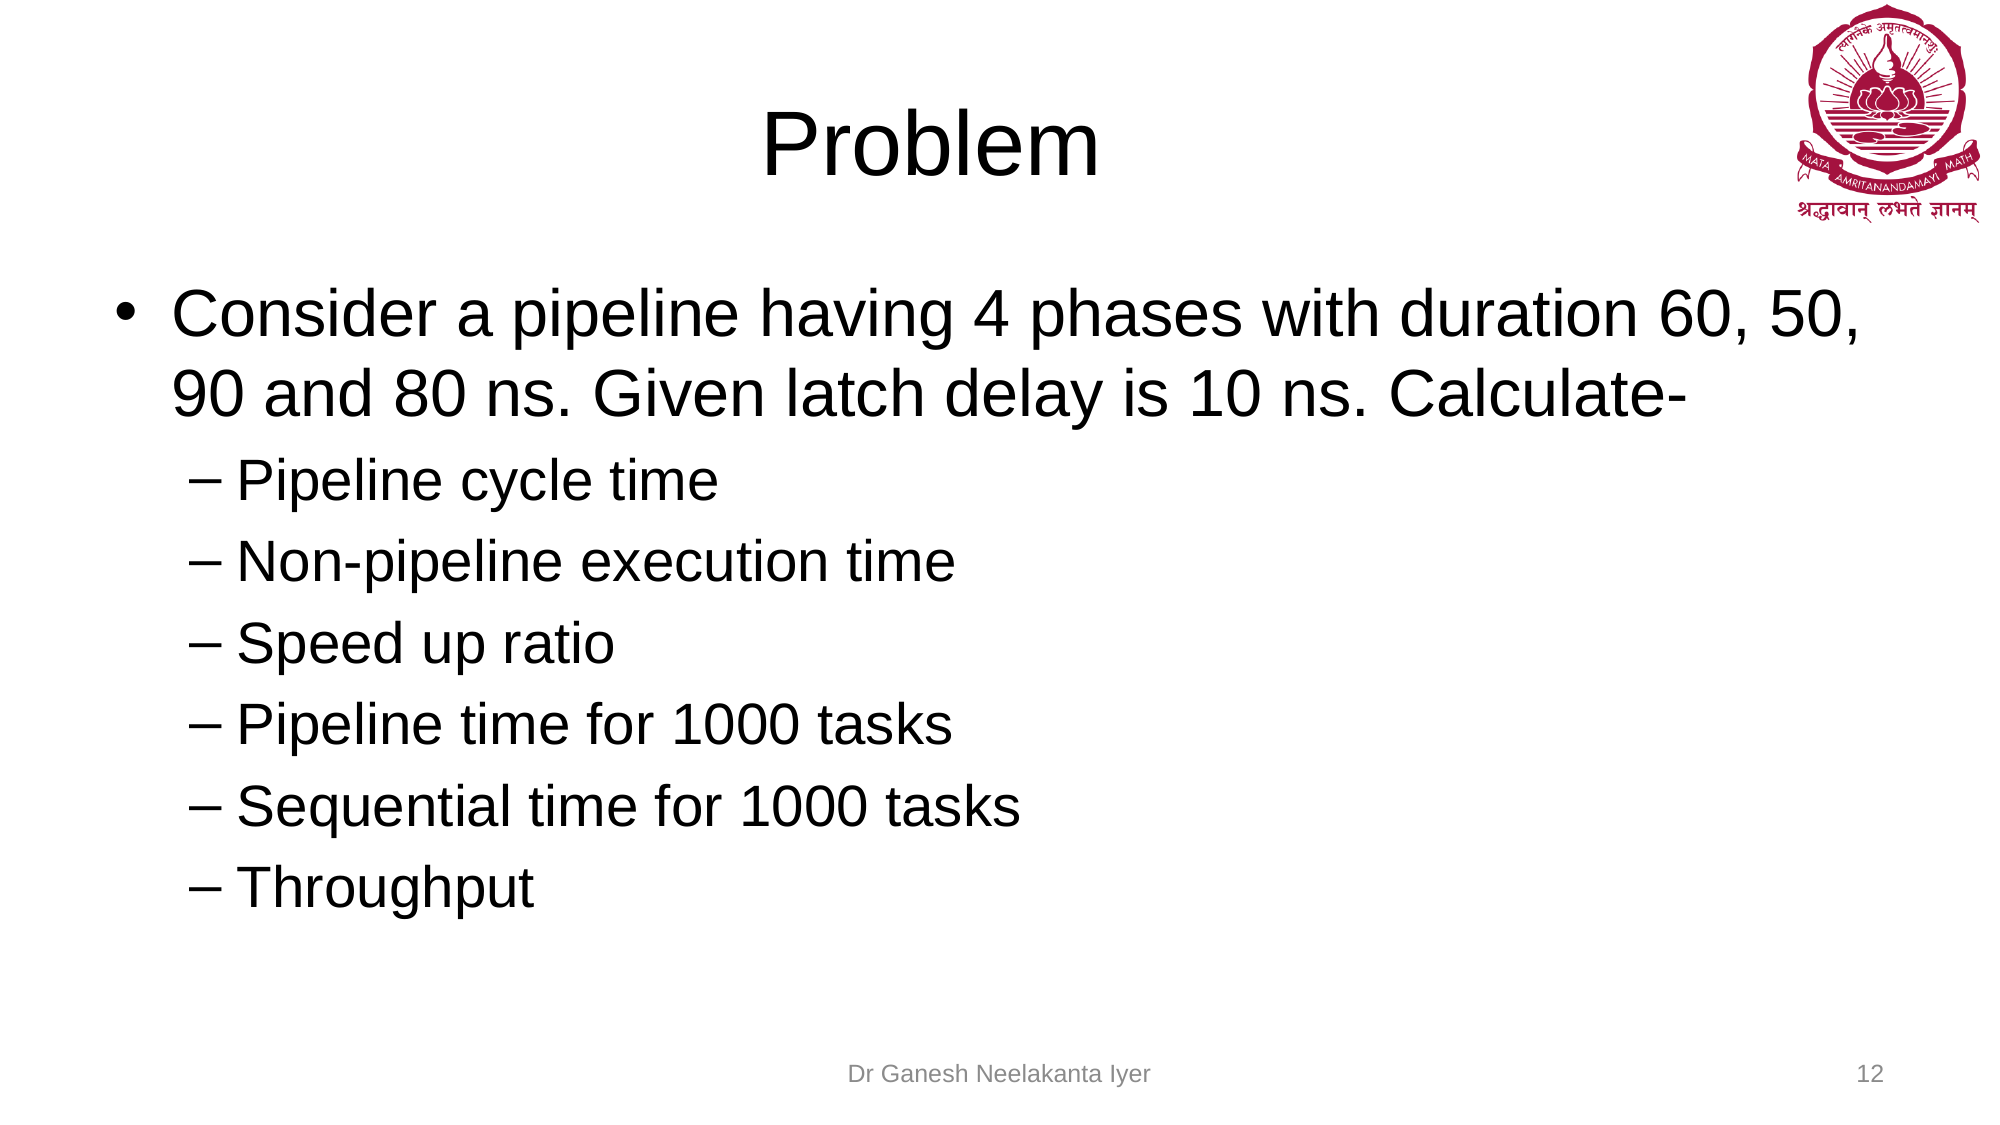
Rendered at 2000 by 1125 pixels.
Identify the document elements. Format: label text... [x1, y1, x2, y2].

footer Dr Ganesh Neelakanta Iyer [683, 1042, 1317, 1103]
title Problem [99, 45, 1763, 233]
list Consider a pipeline having 4 phases with duration 60, 50, 90 and 80 ns. Given latch delay is 10 ns. Calculate- Pipeline cycle time Non-pipeline execution time Speed up ratio Pipeline time for 1000 tasks Sequential time for 1000 tasks Throughput [99, 262, 1900, 1005]
picture [1776, 1, 2000, 225]
slide_number 12 [1432, 1042, 1900, 1103]
